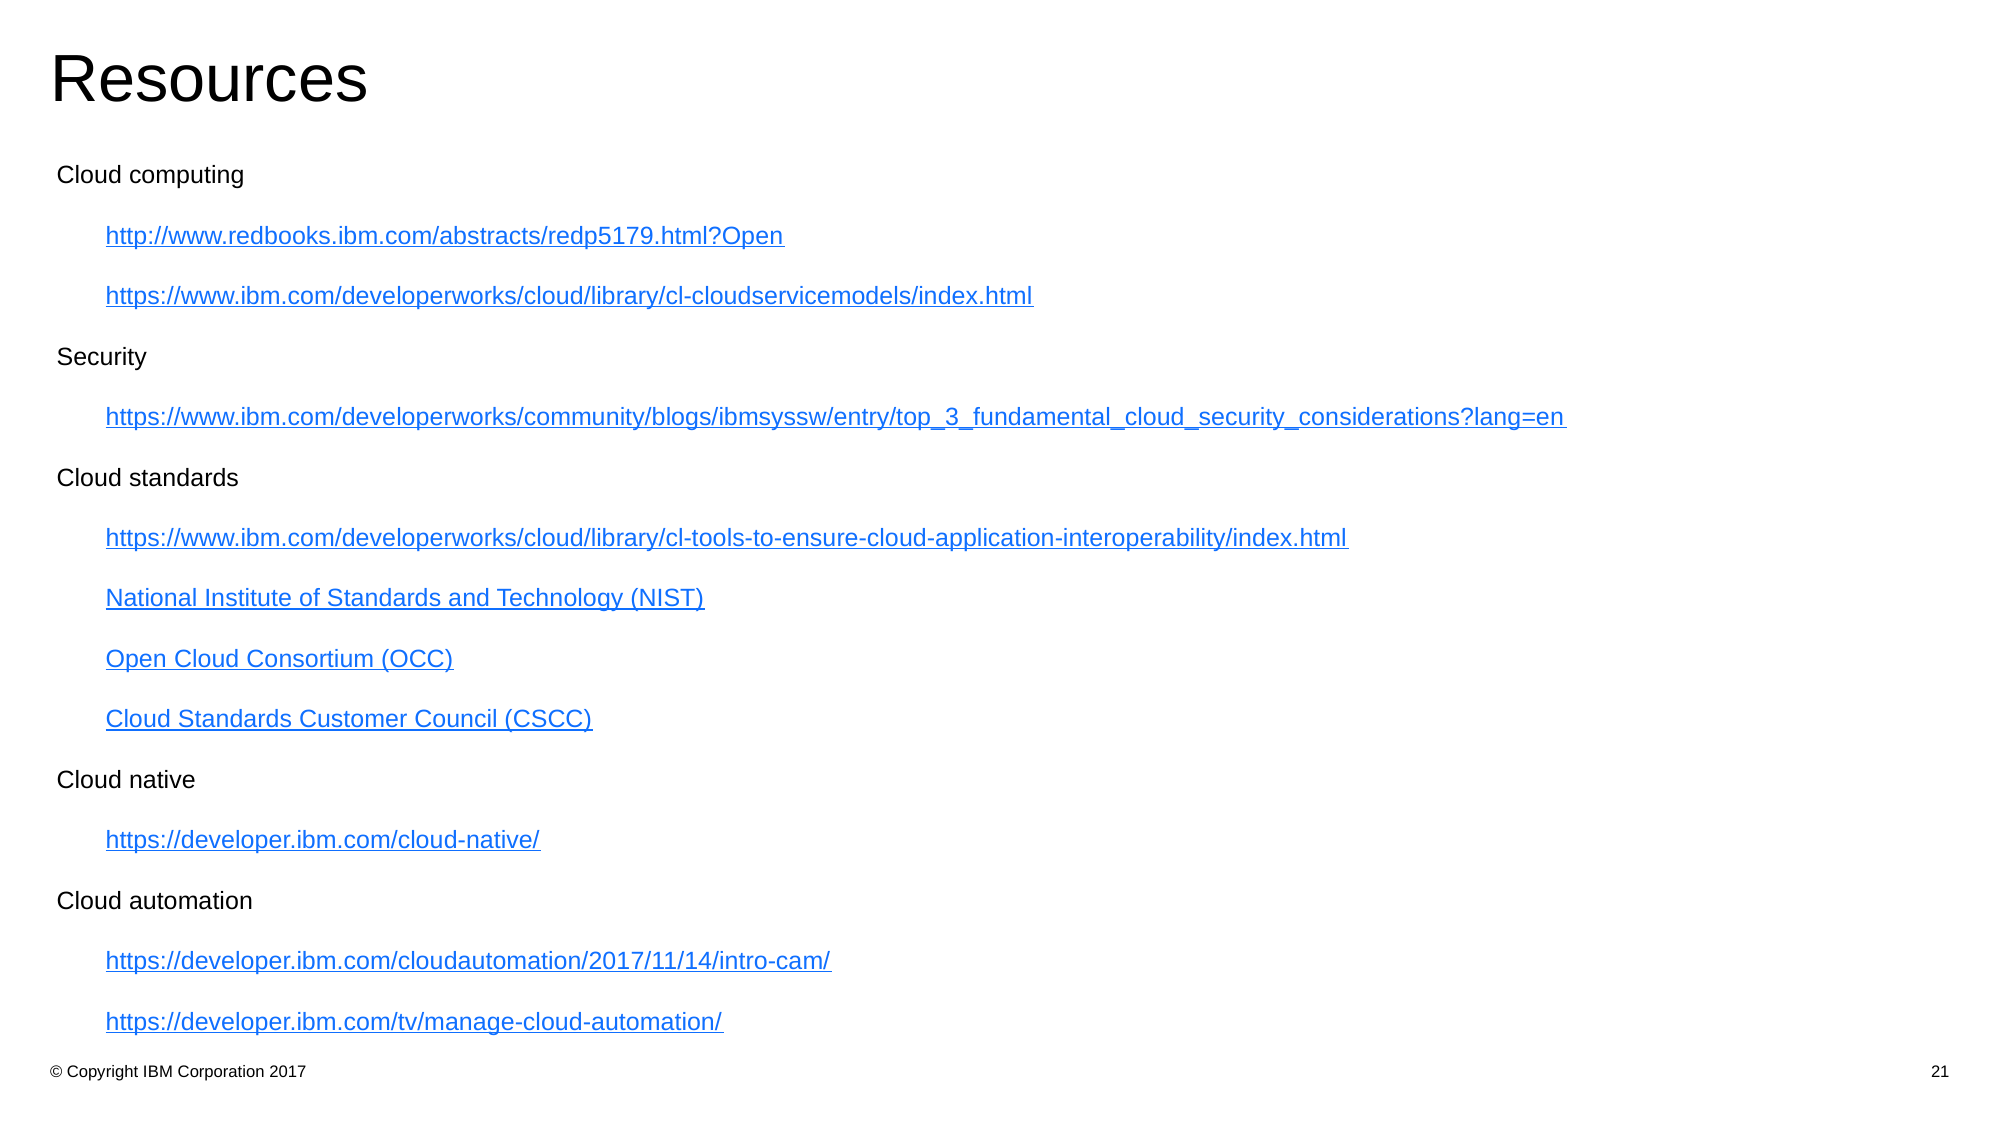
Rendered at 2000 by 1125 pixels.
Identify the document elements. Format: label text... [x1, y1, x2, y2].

title Resources [49, 43, 950, 128]
slide_number 21 [1499, 1055, 1950, 1086]
list Cloud computing http://www.redbooks.ibm.com/abstracts/redp5179.html?Open https://www.ibm.com/developerworks/cloud/library/cl-cloudservicemodels/index.html Security https://www.ibm.com/developerworks/community/blogs/ibmsyssw/entry/top_3_fundamental_cloud_security_considerations?lang=en Cloud standards https://www.ibm.com/developerworks/cloud/library/cl-tools-to-ensure-cloud-application-interoperability/index.html National Institute of Standards and Technology (NIST) Open Cloud Consortium (OCC) Cloud Standards Customer Council (CSCC) Cloud native https://developer.ibm.com/cloud-native/ Cloud automation https://developer.ibm.com/cloudautomation/2017/11/14/intro-cam/ https://developer.ibm.com/tv/manage-cloud-automation/ [56, 158, 1925, 984]
footer © Copyright IBM Corporation 2017 [49, 1055, 1450, 1086]
